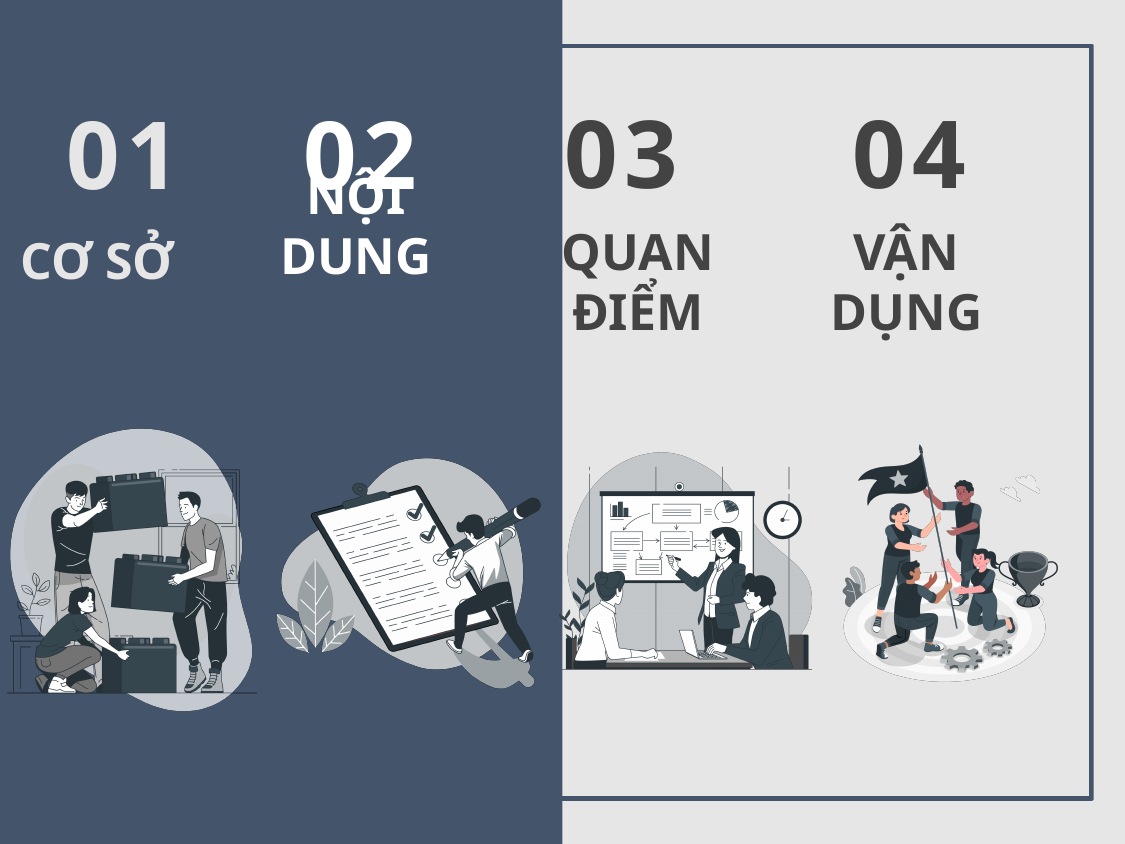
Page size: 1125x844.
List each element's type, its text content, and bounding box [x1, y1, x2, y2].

text_box VẬN DỤNG [780, 169, 1033, 353]
title 01 [9, 85, 238, 220]
title QUAN ĐIỂM [512, 198, 764, 353]
text_box CƠ SỞ [0, 218, 214, 304]
text_box 04 [795, 84, 1024, 169]
picture [0, 410, 1076, 735]
title NỘI DUNG [218, 271, 494, 357]
title 02 [246, 85, 475, 220]
title 03 [507, 84, 736, 219]
